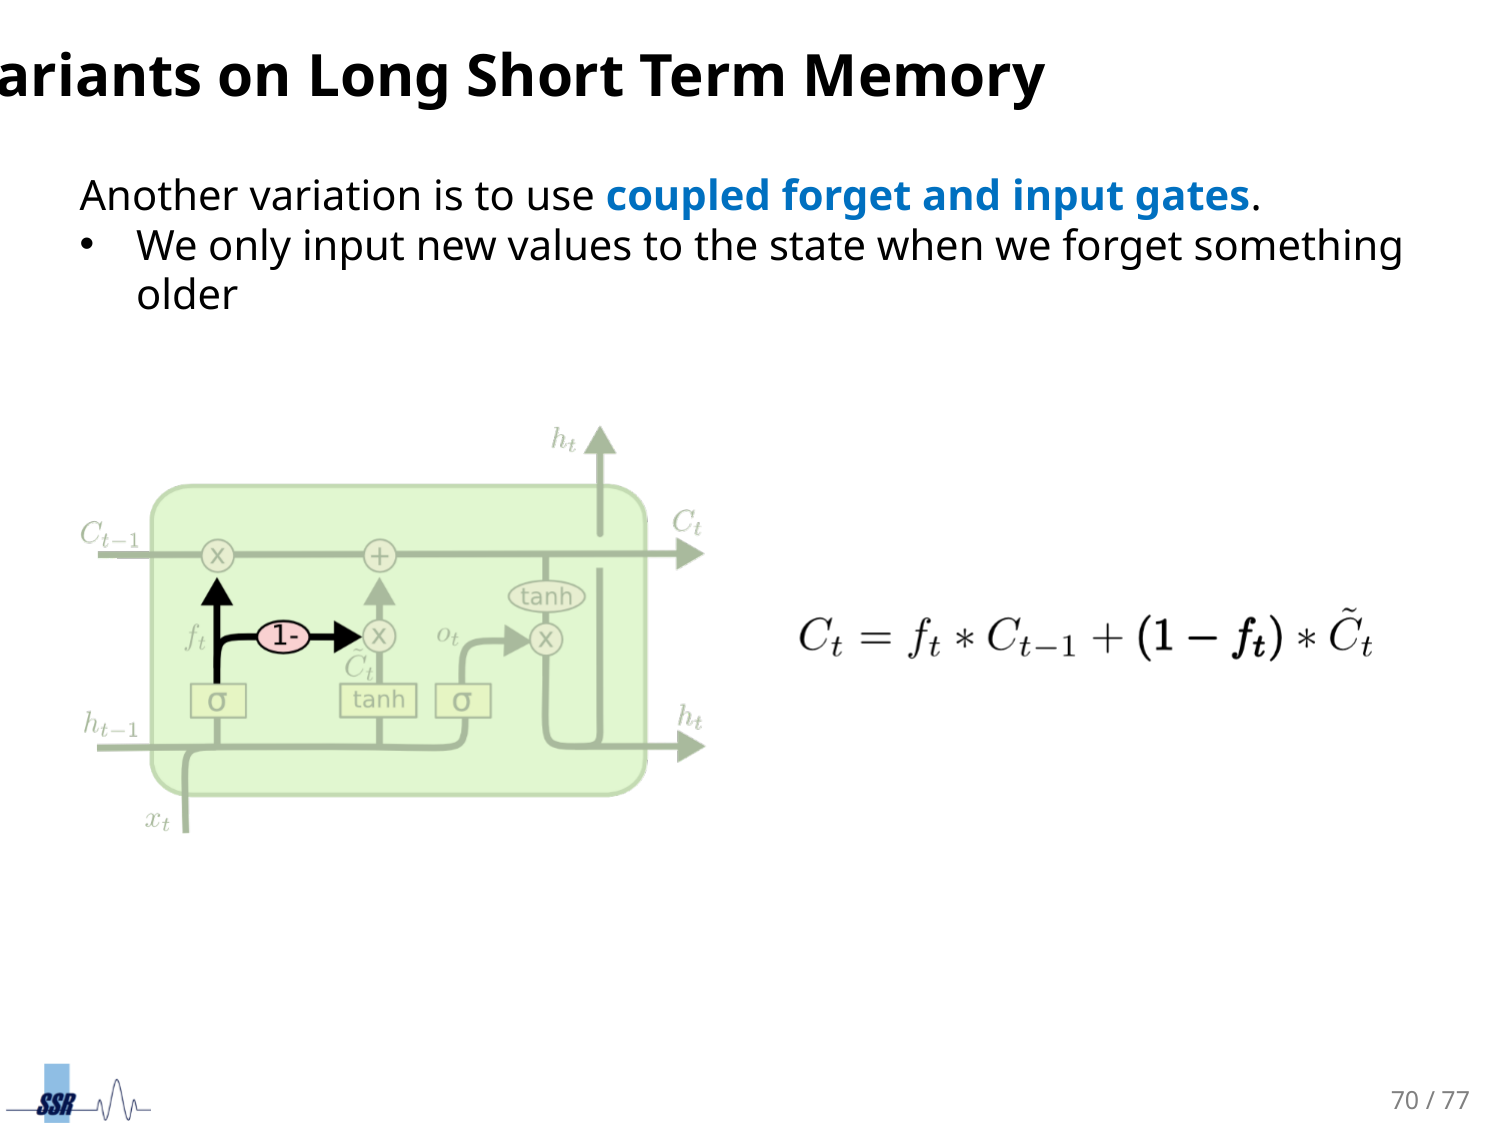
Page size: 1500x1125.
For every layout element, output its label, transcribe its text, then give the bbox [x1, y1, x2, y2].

text_box Variants on Long Short Term Memory [0, 30, 1061, 116]
picture [64, 420, 1435, 844]
text_box Another variation is to use coupled forget and input gates. We only input new values to the state when we forget something older [64, 160, 1447, 326]
picture [1, 1062, 151, 1125]
